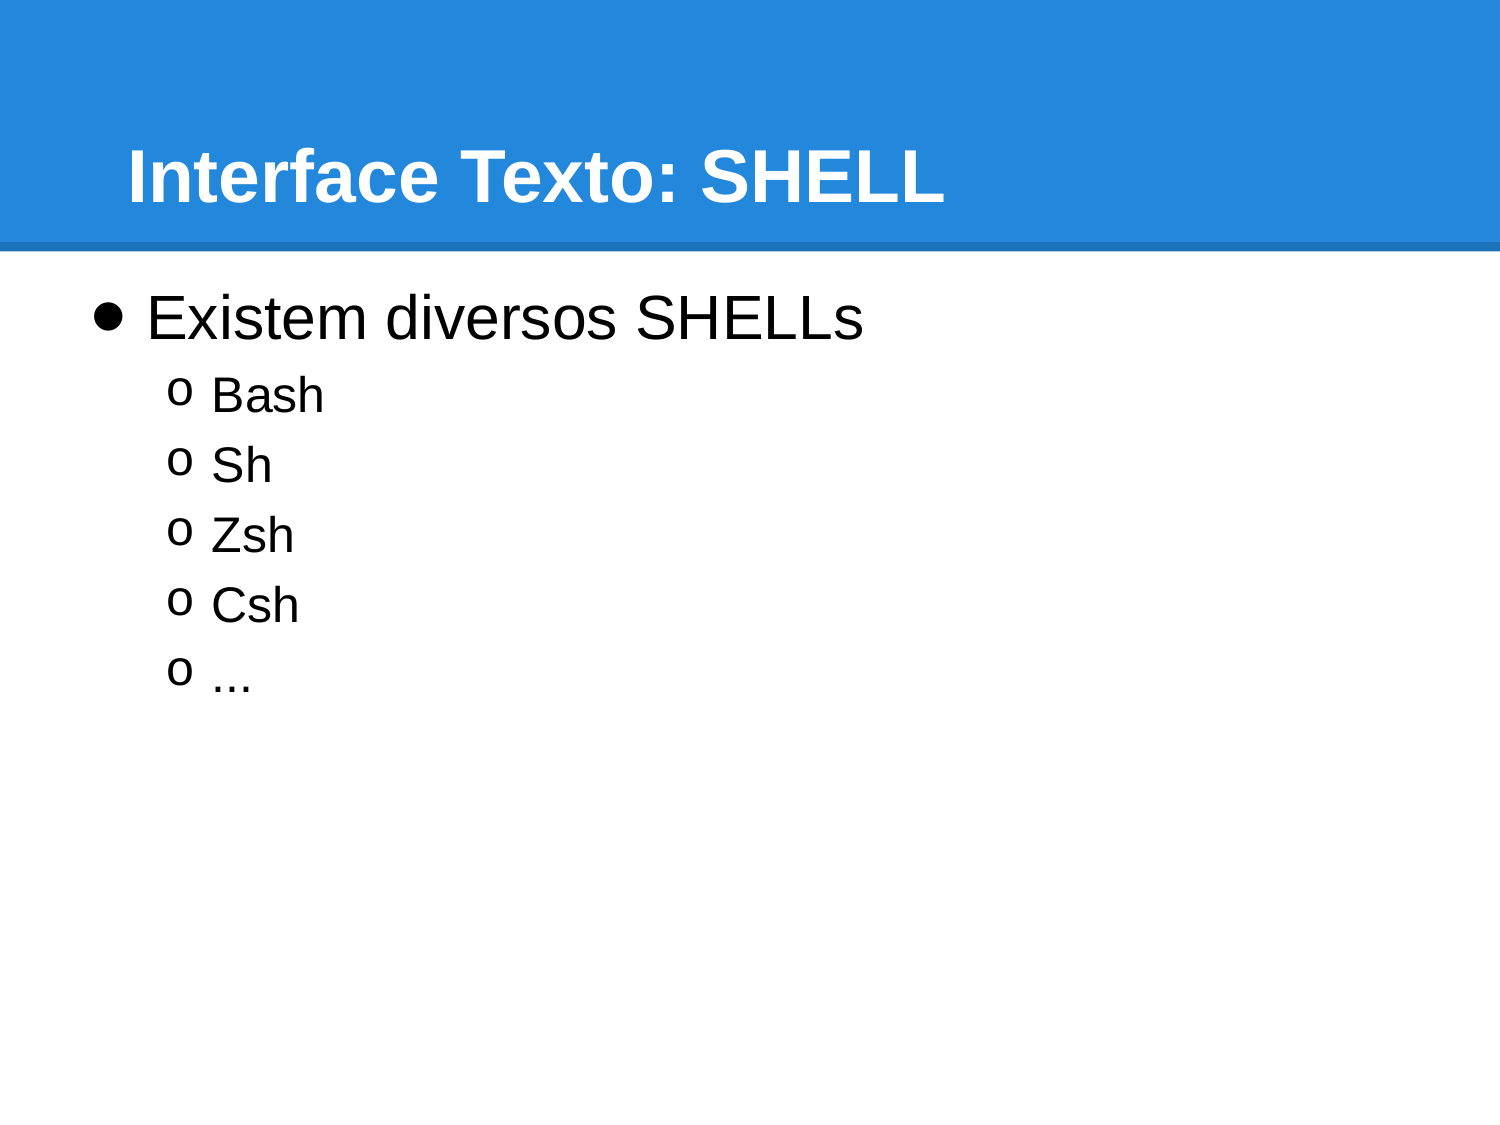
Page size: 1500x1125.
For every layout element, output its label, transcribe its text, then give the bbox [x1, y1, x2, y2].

title Interface Texto: SHELL [75, 45, 1425, 233]
list Existem diversos SHELLs Bash Sh Zsh Csh ... [75, 262, 1425, 1078]
